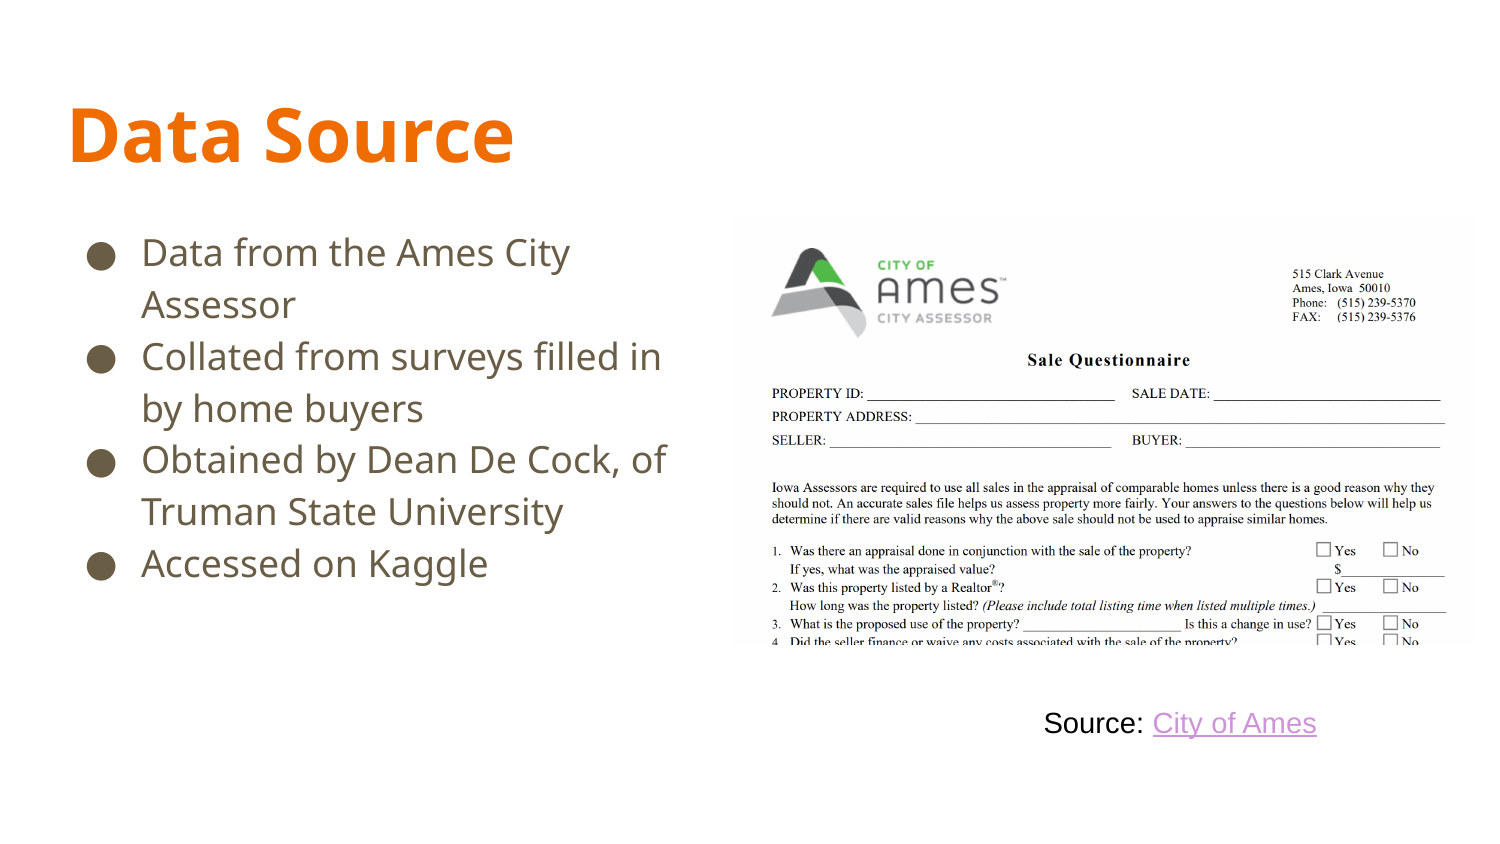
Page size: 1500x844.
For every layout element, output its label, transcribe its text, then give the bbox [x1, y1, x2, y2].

list Data from the Ames City Assessor Collated from surveys filled in by home buyers Obtained by Dean De Cock, of Truman State University Accessed on Kaggle [51, 207, 708, 750]
text_box Source: City of Ames [1028, 689, 1434, 750]
picture [732, 213, 1476, 645]
title Data Source [51, 72, 1449, 189]
